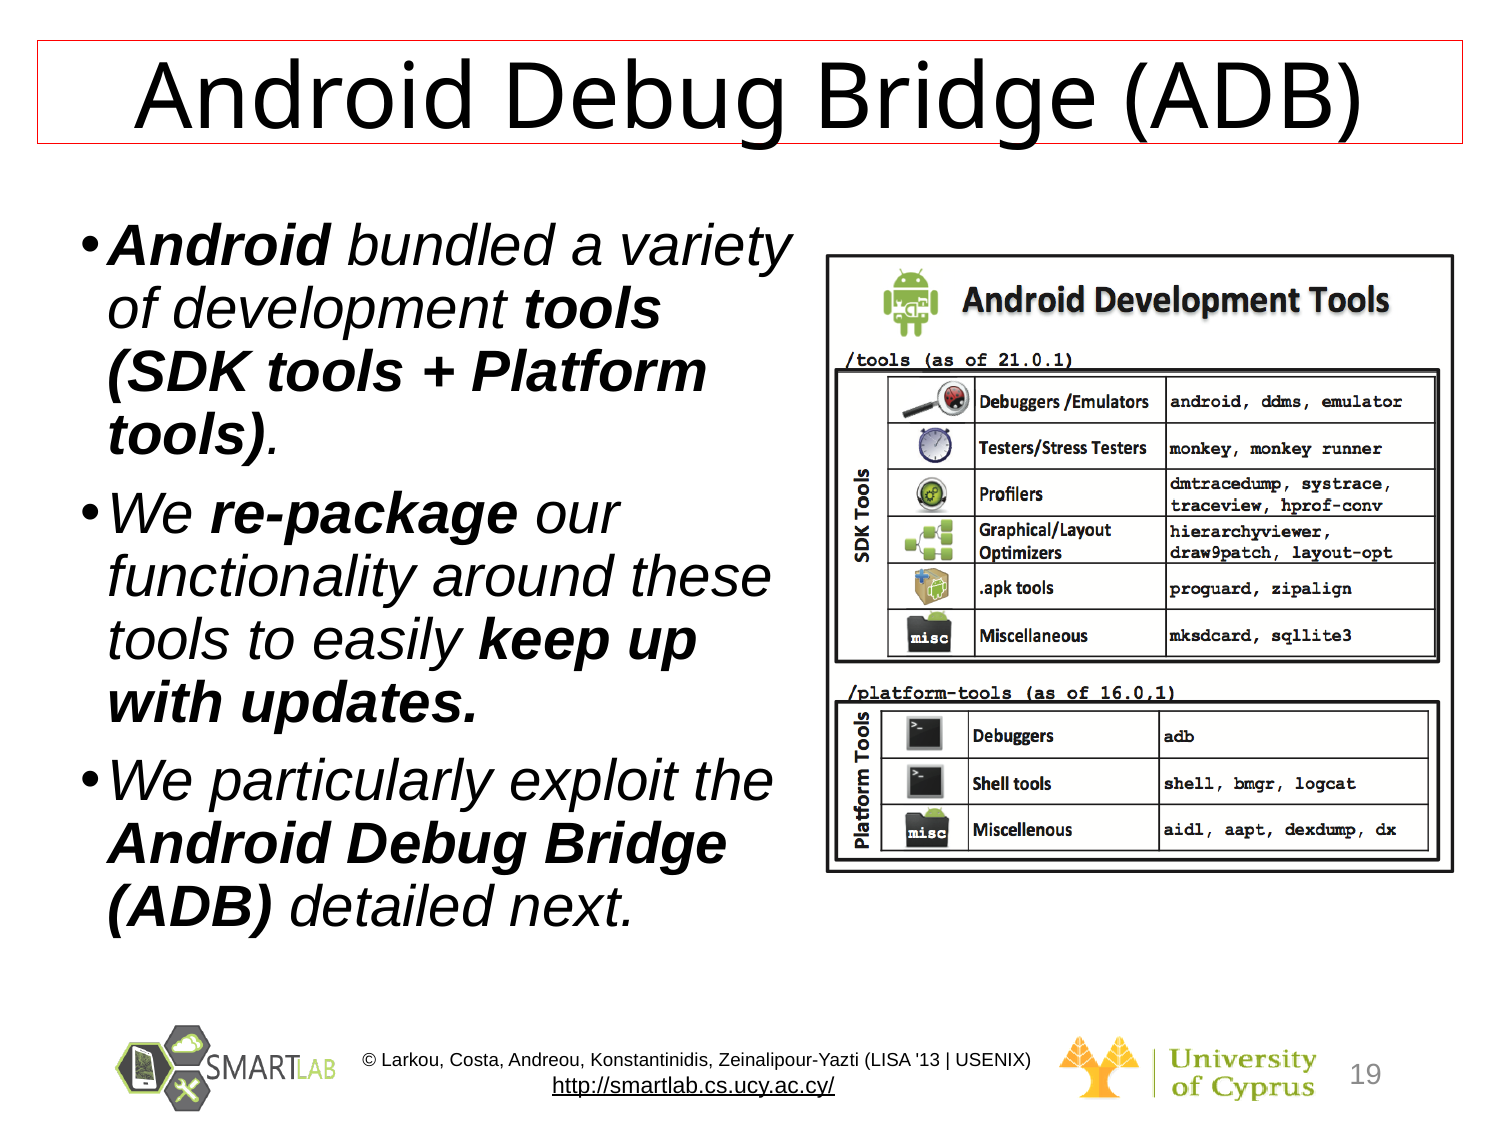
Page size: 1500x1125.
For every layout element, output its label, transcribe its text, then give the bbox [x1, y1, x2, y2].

picture [112, 1023, 337, 1113]
picture [817, 245, 1459, 882]
picture [1057, 1034, 1320, 1101]
text_box Android Debug Bridge (ADB) [37, 40, 1463, 144]
slide_number 19 [1059, 1042, 1397, 1103]
list Android bundled a variety of development tools (SDK tools + Platform tools). We re-package our functionality around these tools to easily keep up with updates. We particularly exploit the Android Debug Bridge (ADB) detailed next. [64, 208, 813, 1023]
